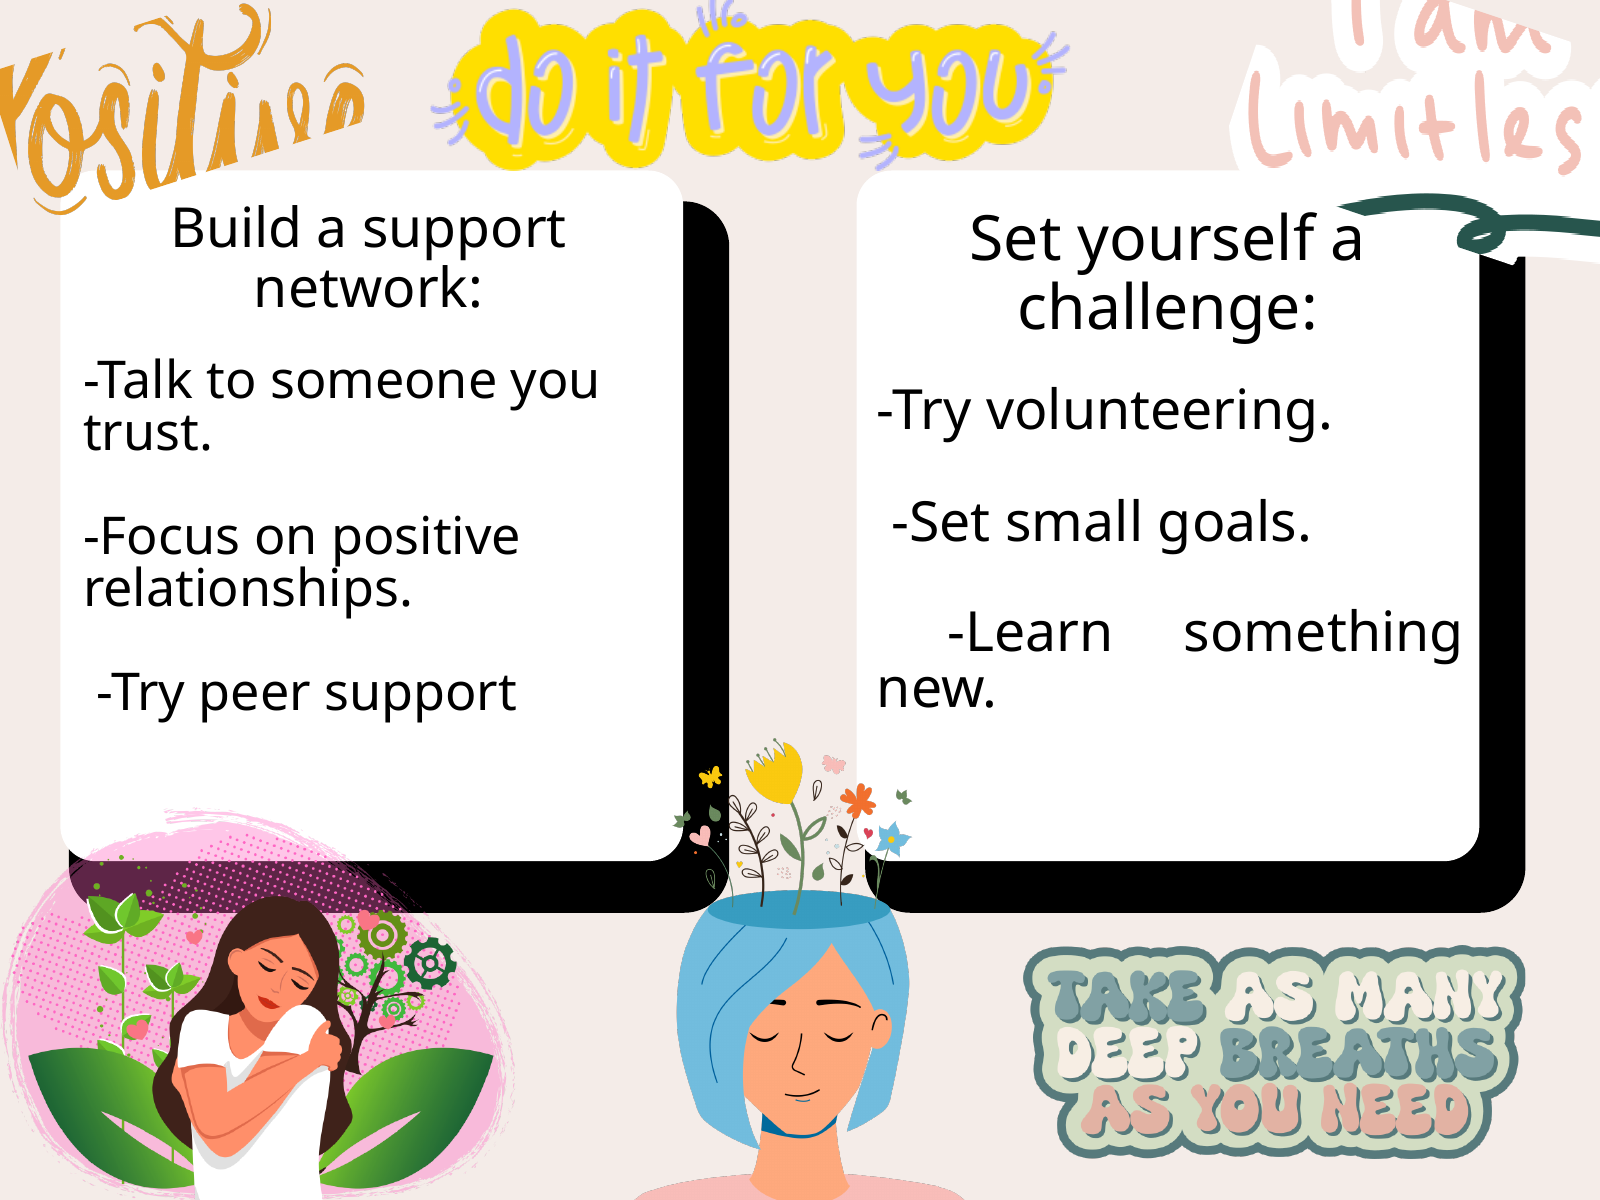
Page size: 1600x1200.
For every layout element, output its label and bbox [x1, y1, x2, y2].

text_box [856, 170, 1480, 862]
text_box [0, 807, 517, 1200]
text_box [1023, 945, 1526, 1159]
text_box [0, 0, 379, 227]
text_box [60, 170, 684, 862]
text_box [617, 738, 983, 1200]
text_box [1215, 0, 1600, 293]
text_box [864, 201, 1526, 913]
text_box [430, 0, 1071, 171]
text_box [68, 201, 730, 913]
